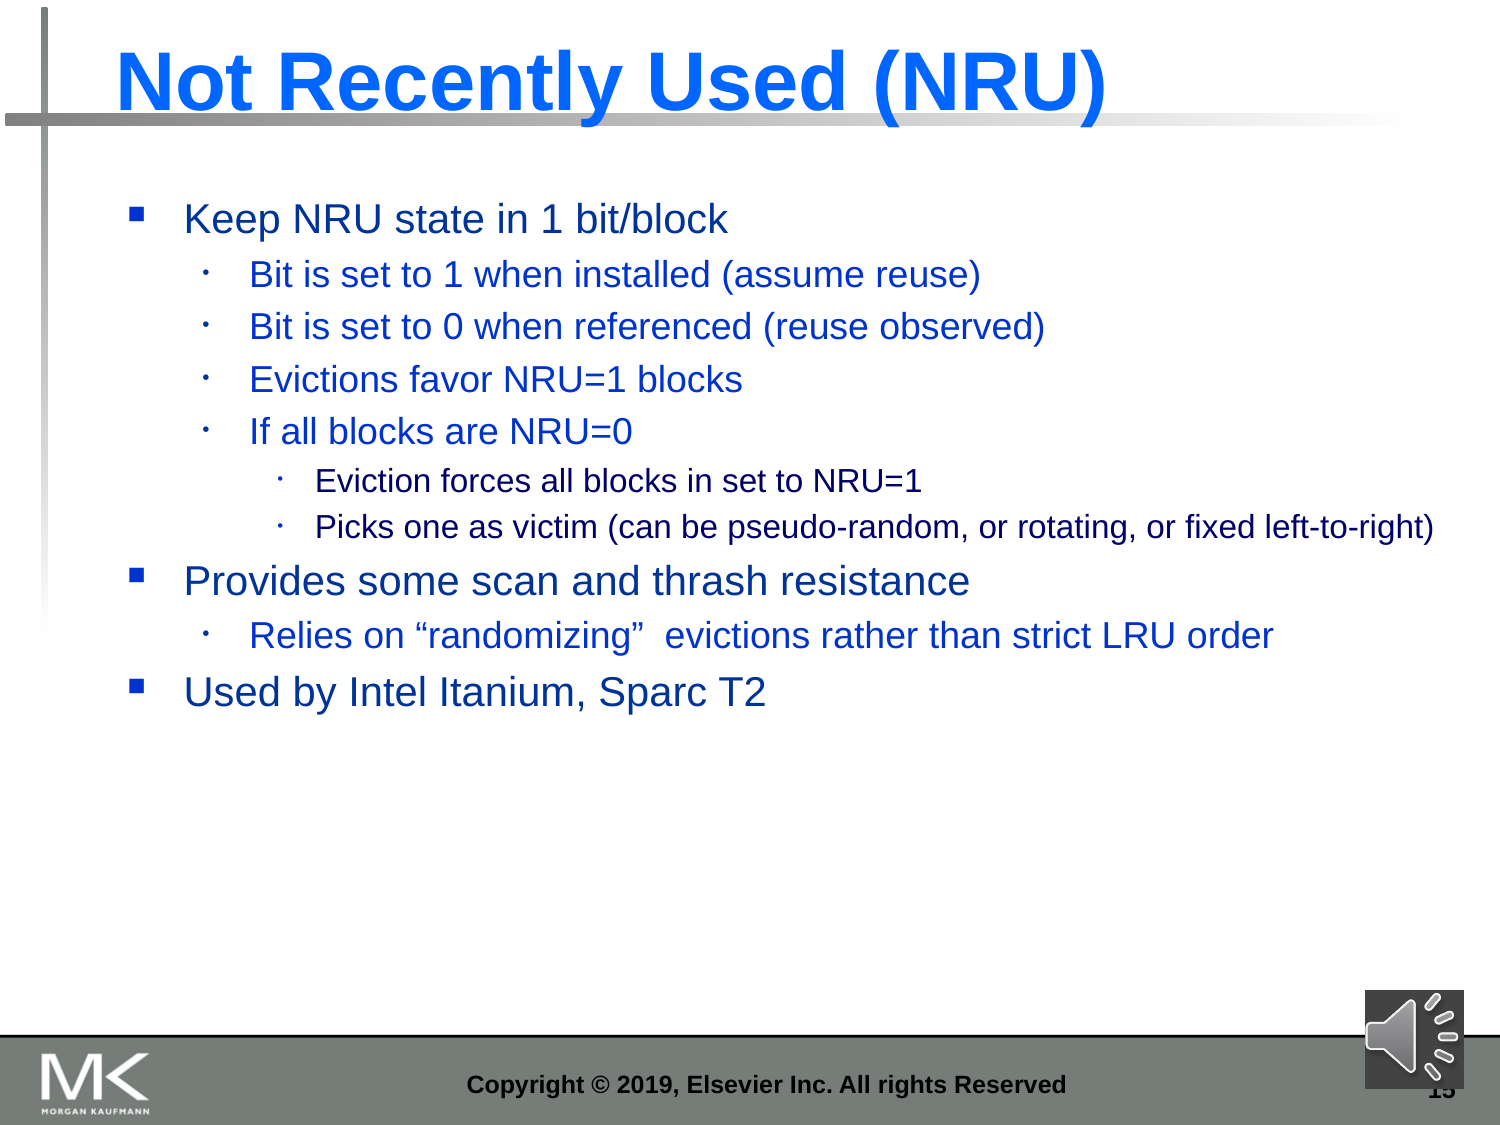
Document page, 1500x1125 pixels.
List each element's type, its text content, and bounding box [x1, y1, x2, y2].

title Not Recently Used (NRU) [100, 18, 1460, 135]
footer Copyright © 2019, Elsevier Inc. All rights Reserved [170, 1046, 1365, 1106]
picture [1364, 989, 1465, 1090]
list Keep NRU state in 1 bit/block Bit is set to 1 when installed (assume reuse) Bit is set to 0 when referenced (reuse observed) Evictions favor NRU=1 blocks If all blocks are NRU=0 Eviction forces all blocks in set to NRU=1 Picks one as victim (can be pseudo-random, or rotating, or fixed left-to-right) Provides some scan and thrash resistance Relies on “randomizing” evictions rather than strict LRU order Used by Intel Itanium, Sparc T2 [111, 184, 1470, 1024]
picture [29, 1046, 160, 1123]
